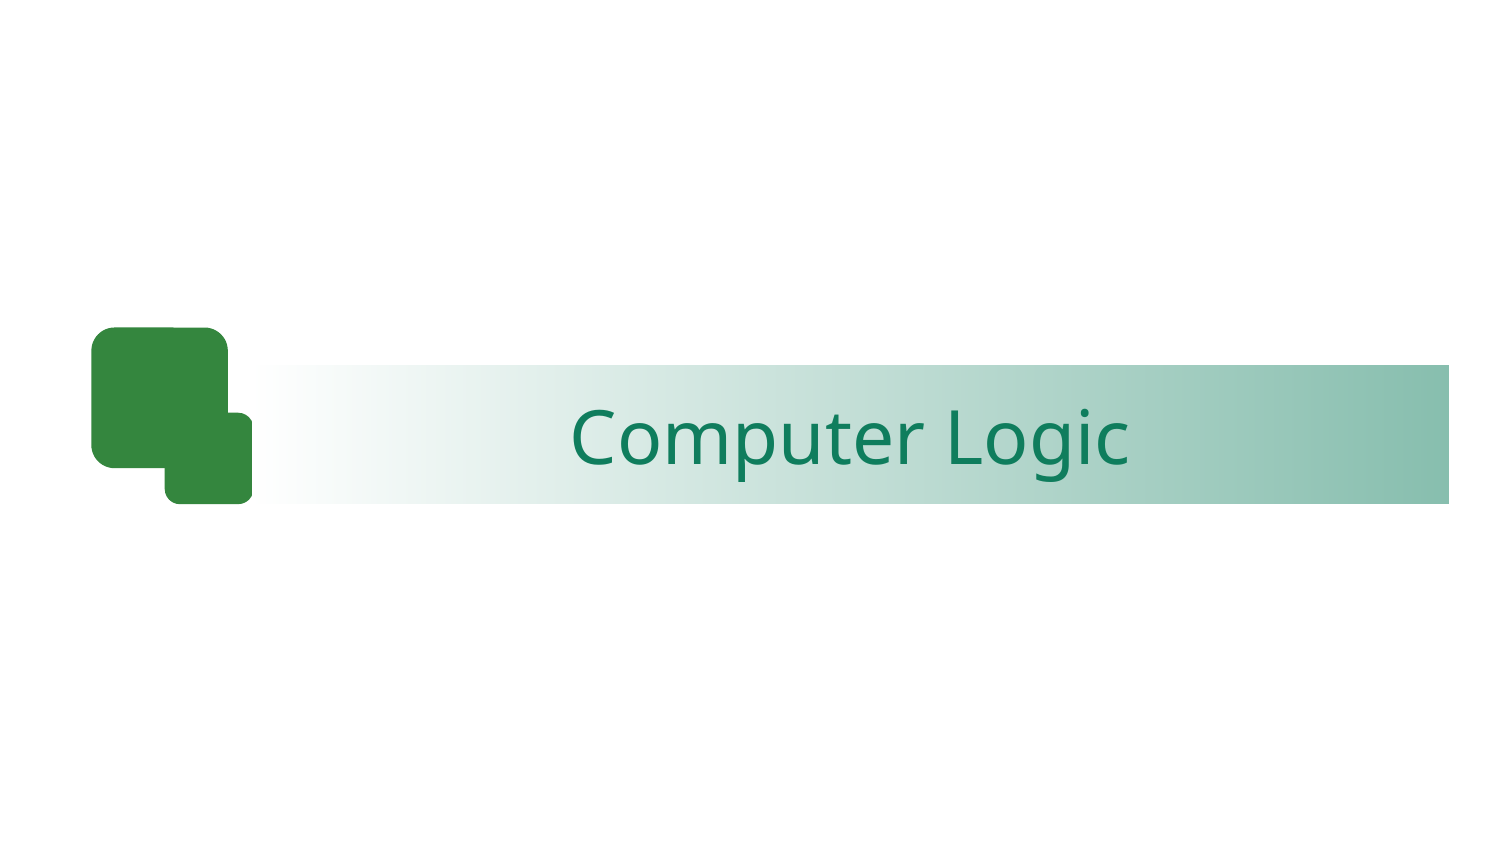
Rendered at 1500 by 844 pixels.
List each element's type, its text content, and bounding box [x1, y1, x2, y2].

title Computer Logic [252, 365, 1449, 504]
